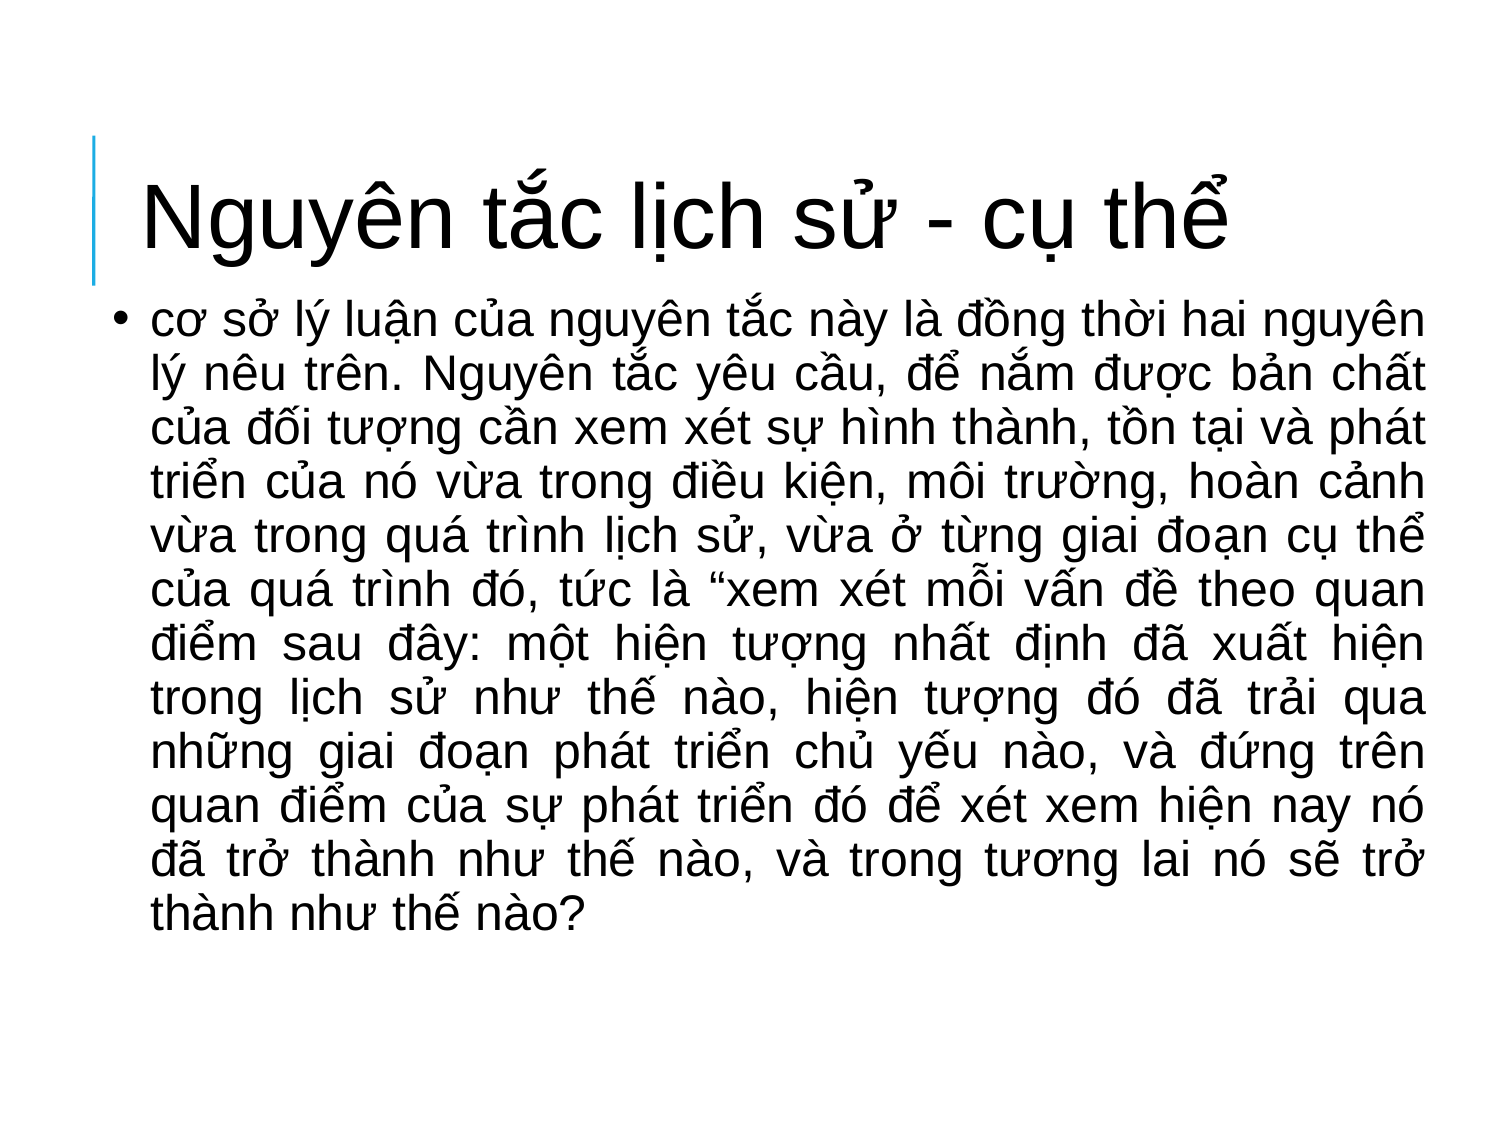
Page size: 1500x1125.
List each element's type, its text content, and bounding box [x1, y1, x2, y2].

list cơ sở lý luận của nguyên tắc này là đồng thời hai nguyên lý nêu trên. Nguyên tắc yêu cầu, để nắm được bản chất của đối tượng cần xem xét sự hình thành, tồn tại và phát triển của nó vừa trong điều kiện, môi trường, hoàn cảnh vừa trong quá trình lịch sử, vừa ở từng giai đoạn cụ thể của quá trình đó, tức là “xem xét mỗi vấn đề theo quan điểm sau đây: một hiện tượng nhất định đã xuất hiện trong lịch sử như thế nào, hiện tượng đó đã trải qua những giai đoạn phát triển chủ yếu nào, và đứng trên quan điểm của sự phát triển đó để xét xem hiện nay nó đã trở thành như thế nào, và trong tương lai nó sẽ trở thành như thế nào? [105, 285, 1434, 946]
title Nguyên tắc lịch sử - cụ thể [126, 88, 1322, 285]
